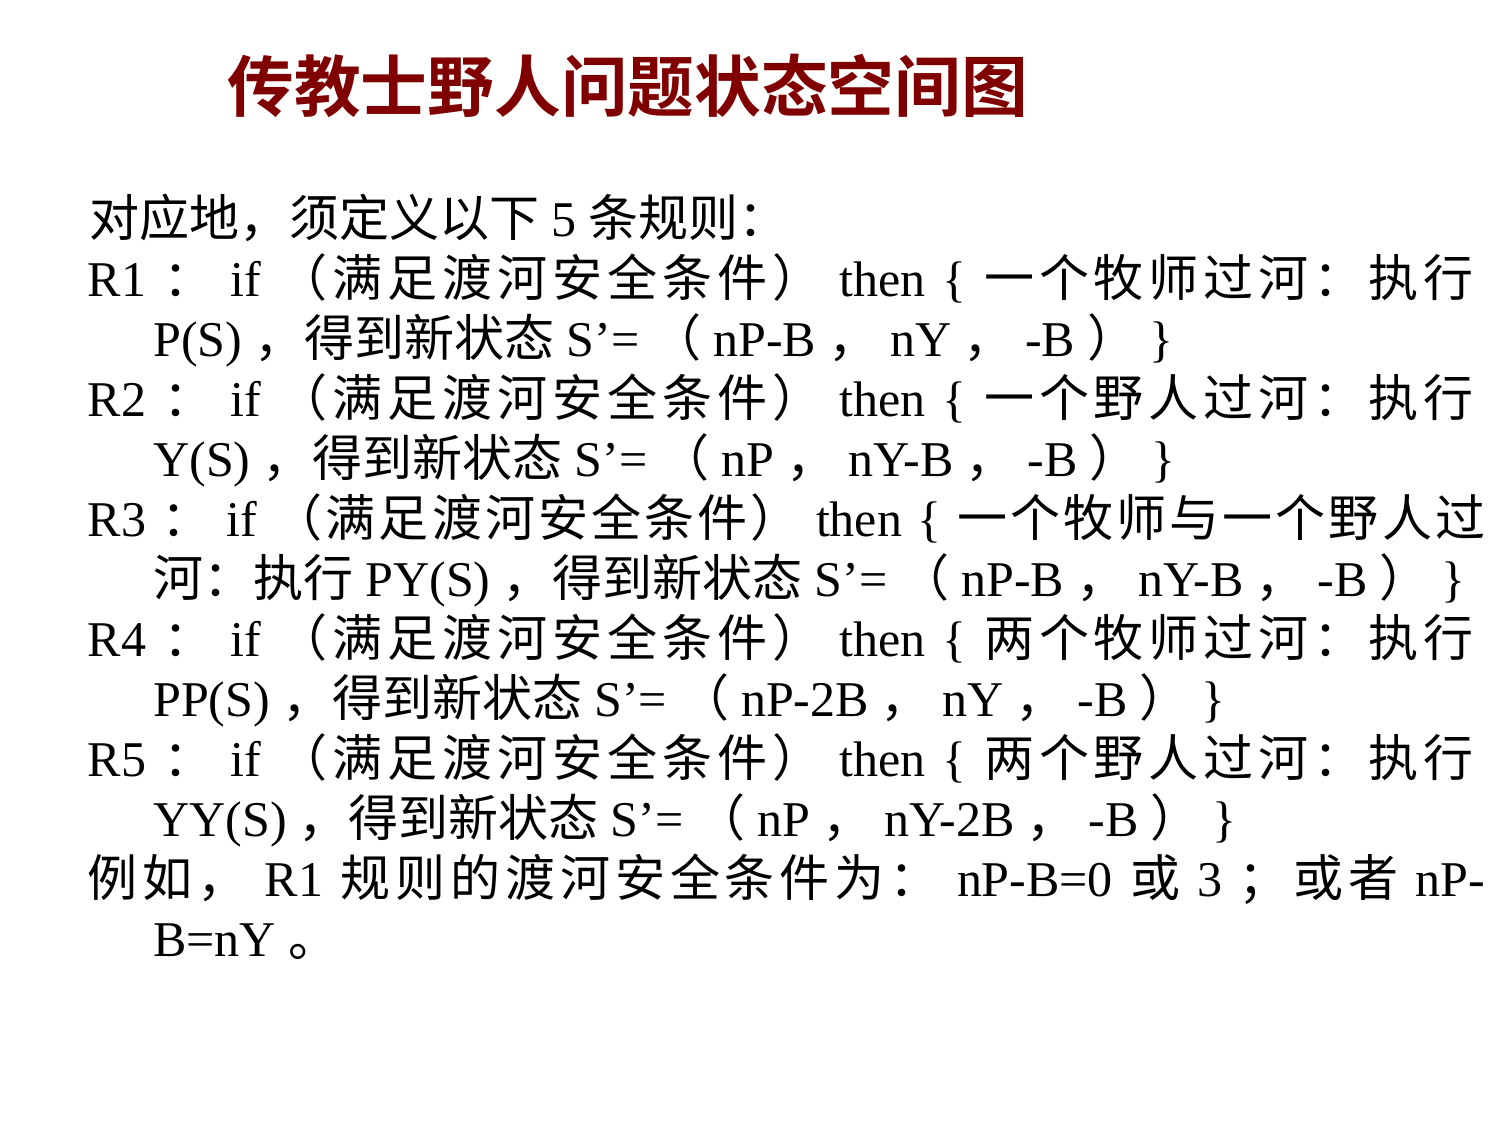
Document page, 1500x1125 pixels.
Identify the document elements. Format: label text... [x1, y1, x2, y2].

text_box 对应地，须定义以下5条规则： R1：if（满足渡河安全条件）then {一个牧师过河：执行P(S)，得到新状态S’=（nP-B，nY，-B）} R2：if（满足渡河安全条件）then {一个野人过河：执行Y(S)，得到新状态S’=（nP，nY-B，-B）} R3：if（满足渡河安全条件）then {一个牧师与一个野人过河：执行PY(S)，得到新状态S’=（nP-B，nY-B，-B）} R4：if（满足渡河安全条件）then {两个牧师过河：执行PP(S)，得到新状态S’=（nP-2B，nY，-B）} R5：if（满足渡河安全条件）then {两个野人过河：执行YY(S)，得到新状态S’=（nP，nY-2B，-B）} 例如，R1规则的渡河安全条件为：nP-B=0或3；或者nP-B=nY。 [29, 148, 1500, 1064]
title 传教士野人问题状态空间图 [212, 37, 1458, 148]
